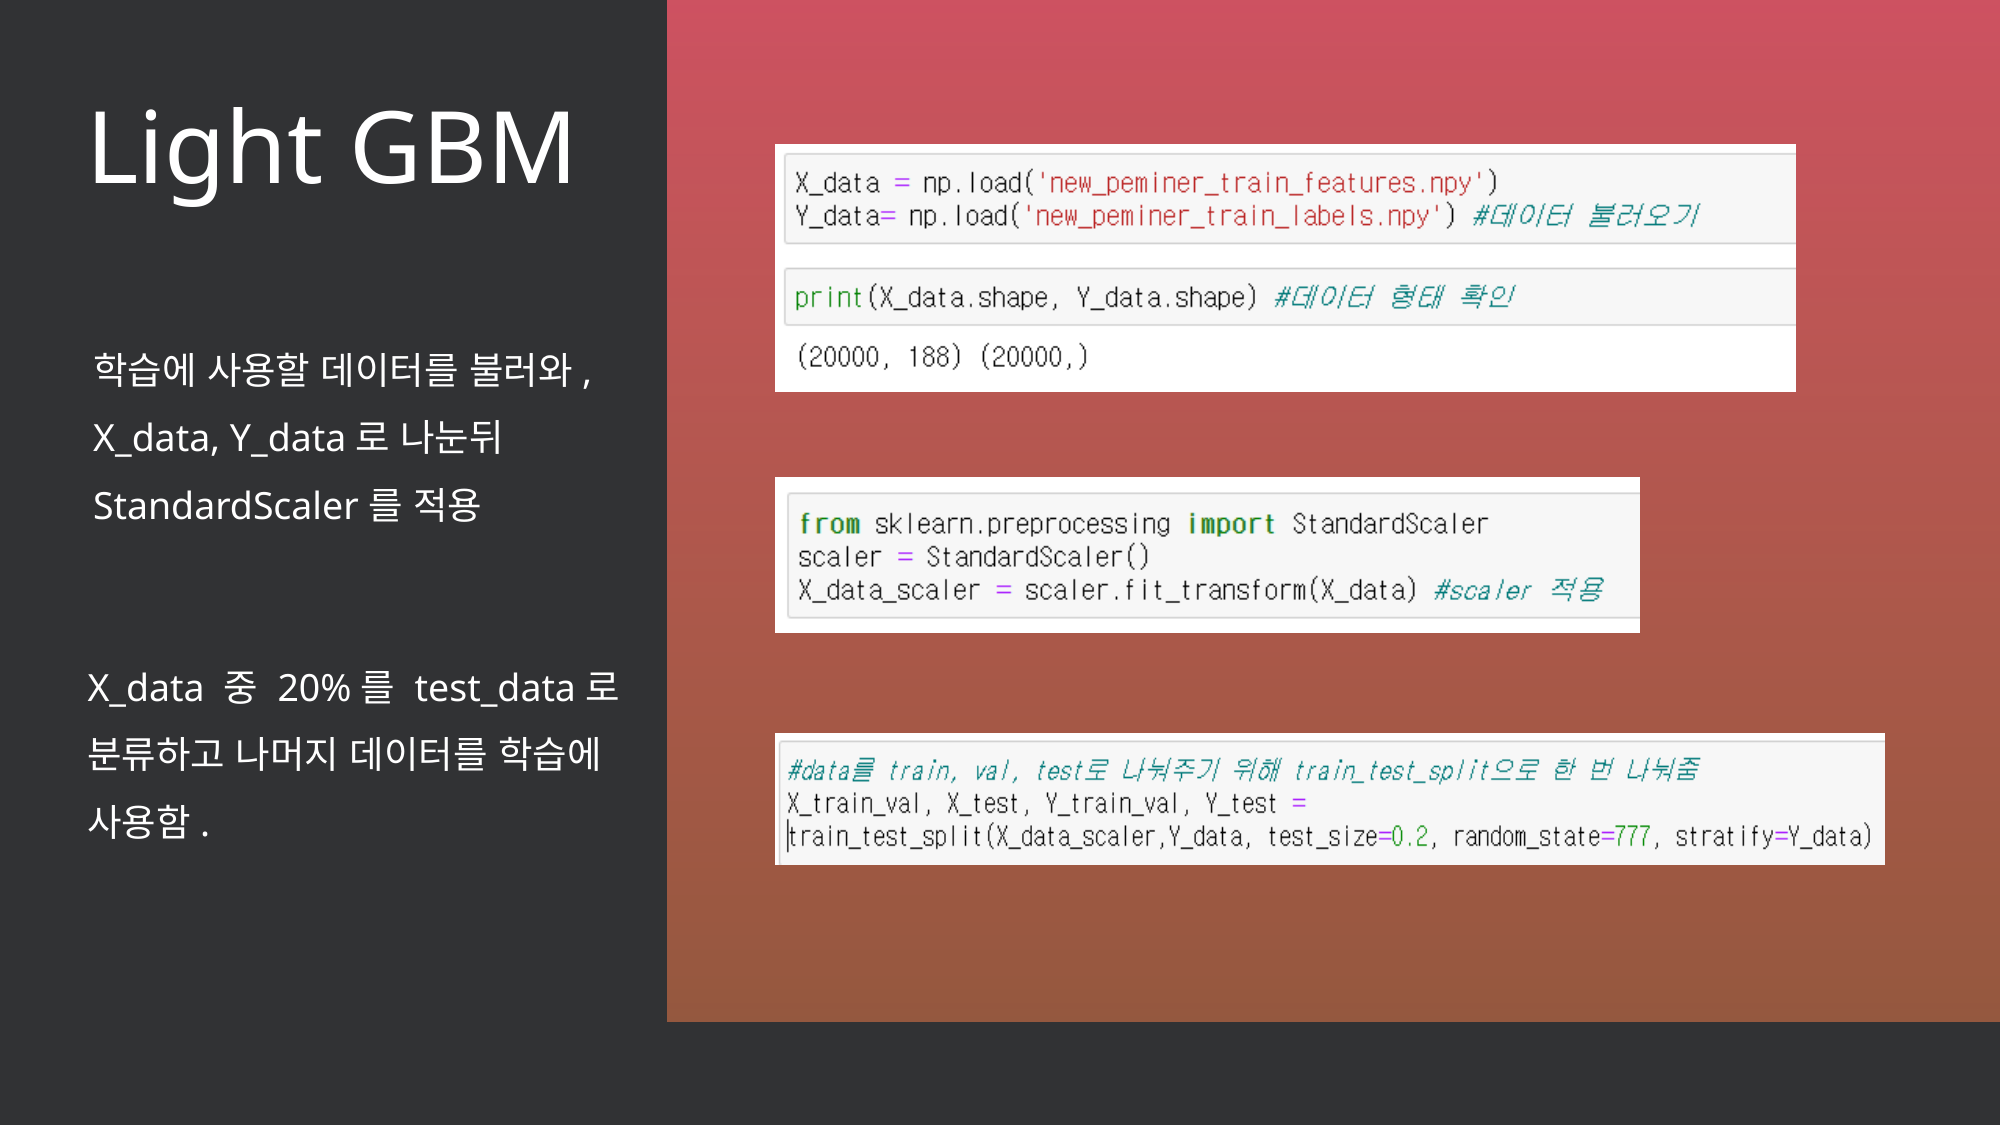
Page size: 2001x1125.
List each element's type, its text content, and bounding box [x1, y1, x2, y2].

picture [775, 477, 1640, 633]
text_box X_data 중 20%를 test_data로 분류하고 나머지 데이터를 학습에 사용함. [72, 633, 662, 851]
text_box 학습에 사용할 데이터를 불러와, X_data, Y_data로 나눈뒤 StandardScaler를 적용 [78, 316, 668, 535]
text_box Light GBM [71, 76, 654, 211]
picture [775, 733, 1886, 865]
picture [775, 144, 1796, 392]
text_box [667, 0, 2000, 1023]
